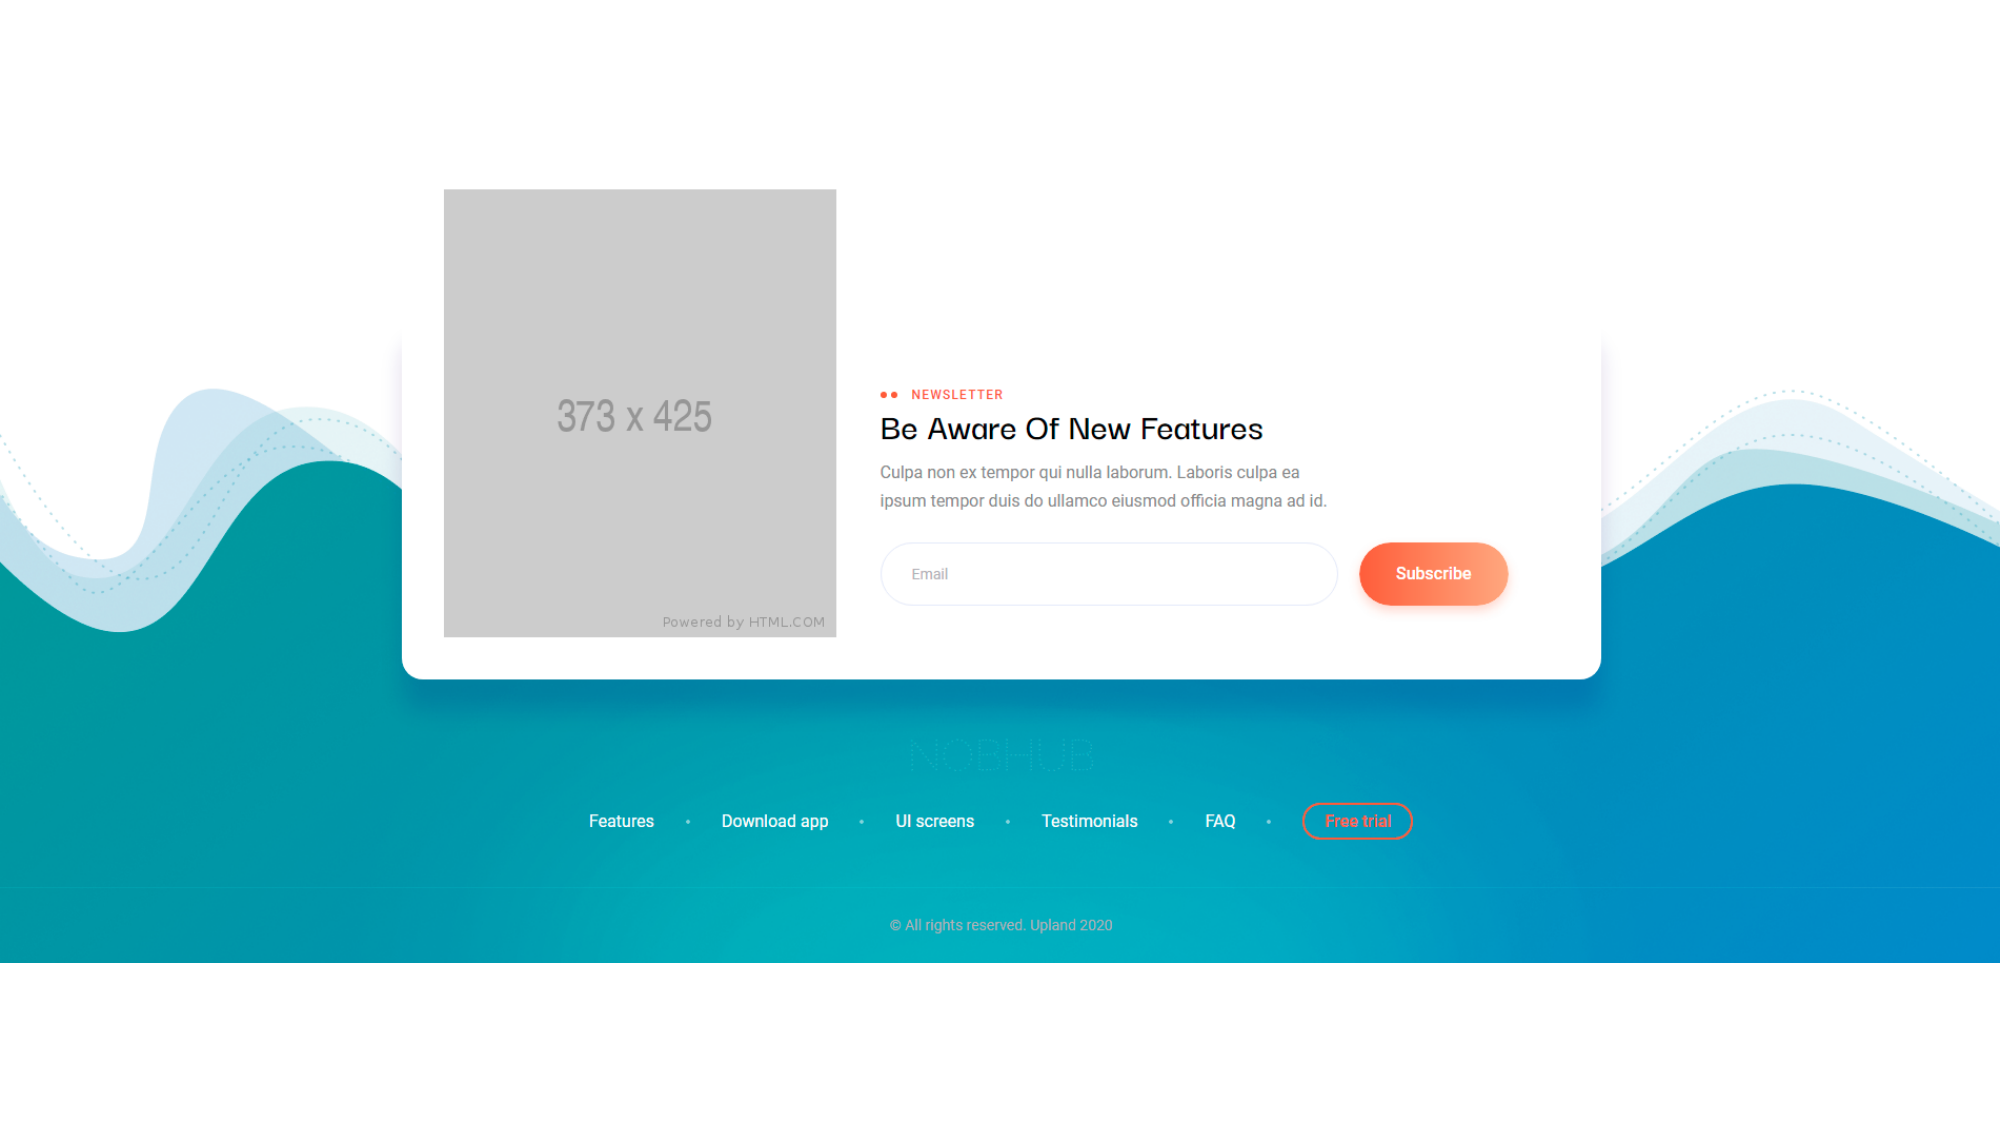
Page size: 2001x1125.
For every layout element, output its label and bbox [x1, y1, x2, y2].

picture [0, 162, 2000, 963]
